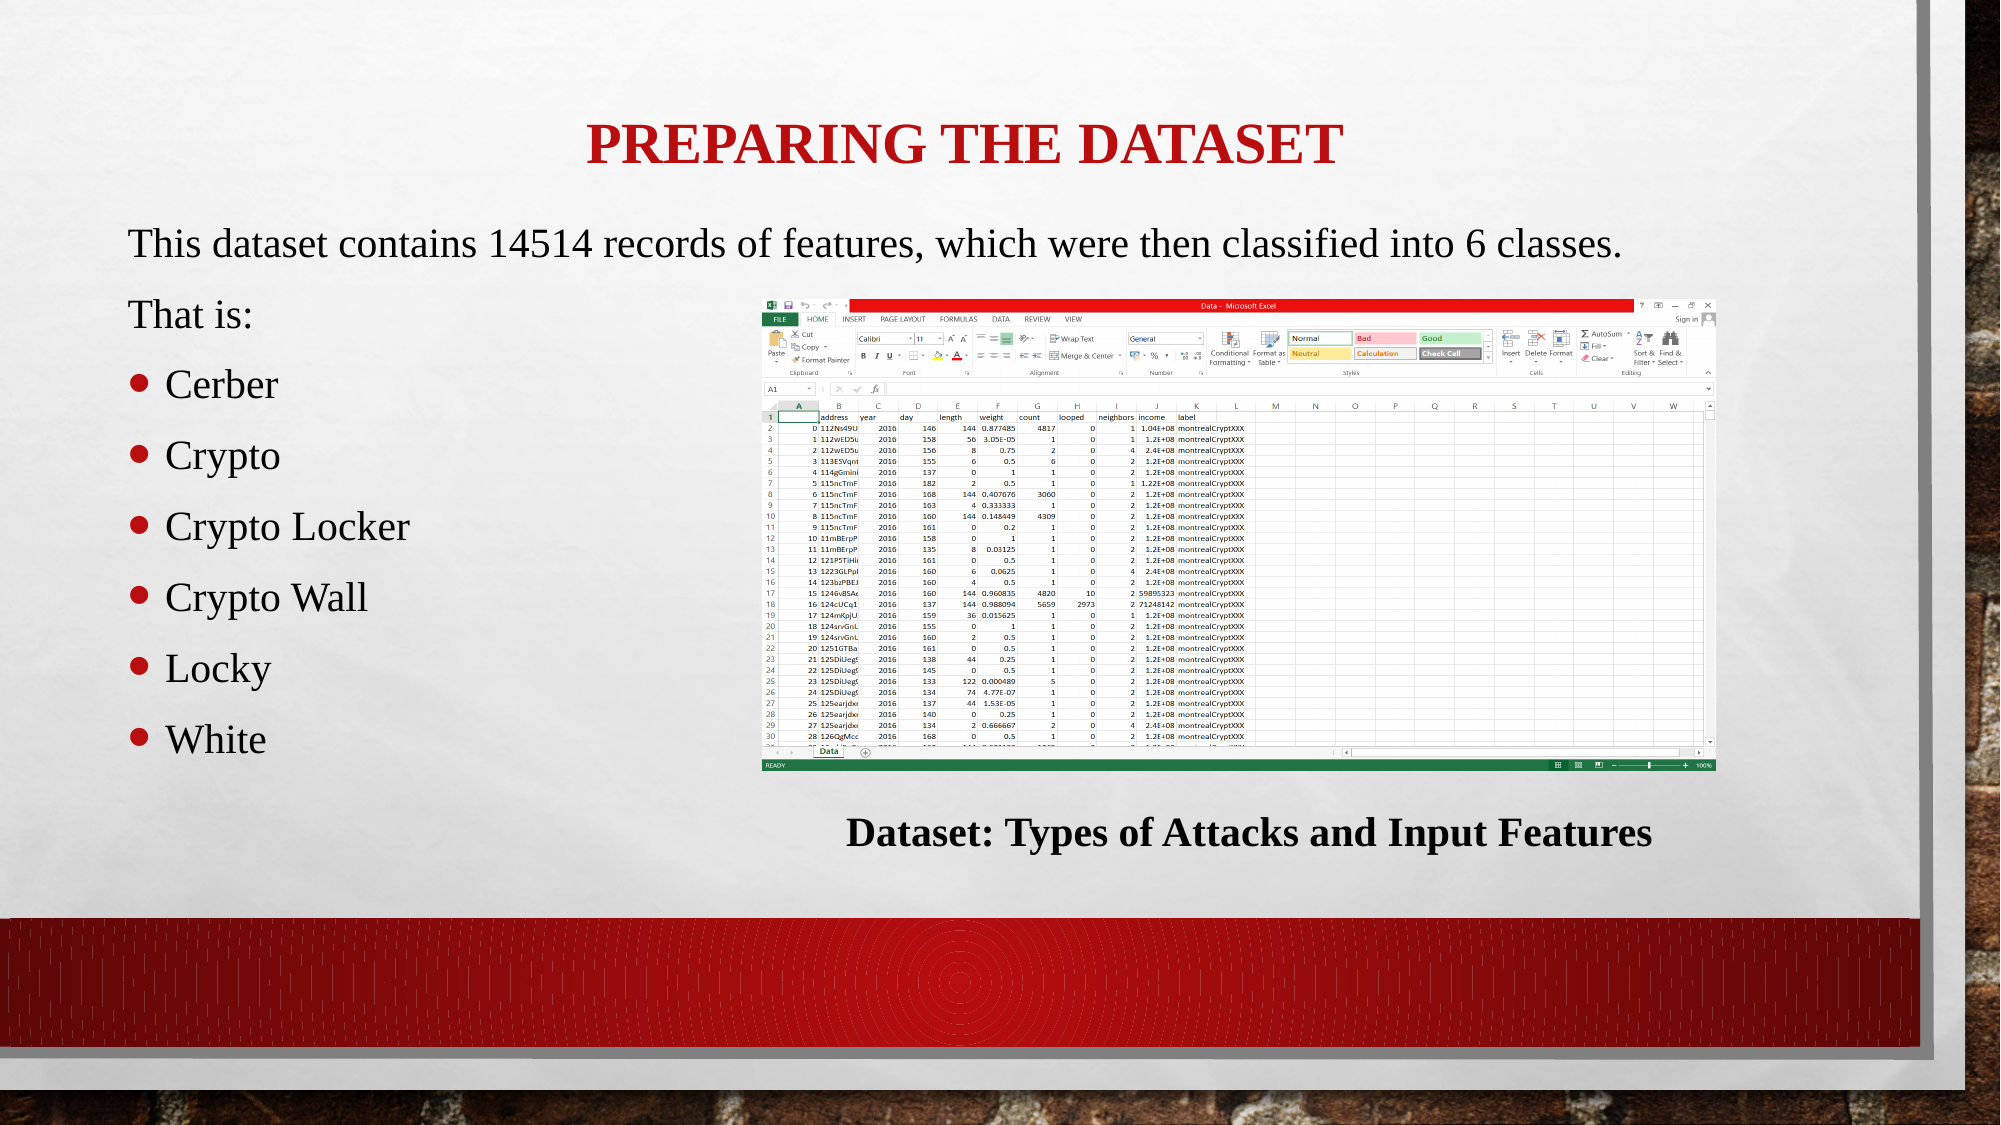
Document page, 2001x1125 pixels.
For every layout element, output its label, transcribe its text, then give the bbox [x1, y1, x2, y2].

list This dataset contains 14514 records of features, which were then classified into 6 classes. That is: Cerber Crypto Crypto Locker Crypto Wall Locky White [112, 185, 1818, 792]
title Preparing the Dataset [112, 61, 1818, 185]
text_box Dataset: Types of Attacks and Input Features [831, 797, 1671, 863]
picture [762, 299, 1717, 772]
picture [0, 0, 2000, 1125]
